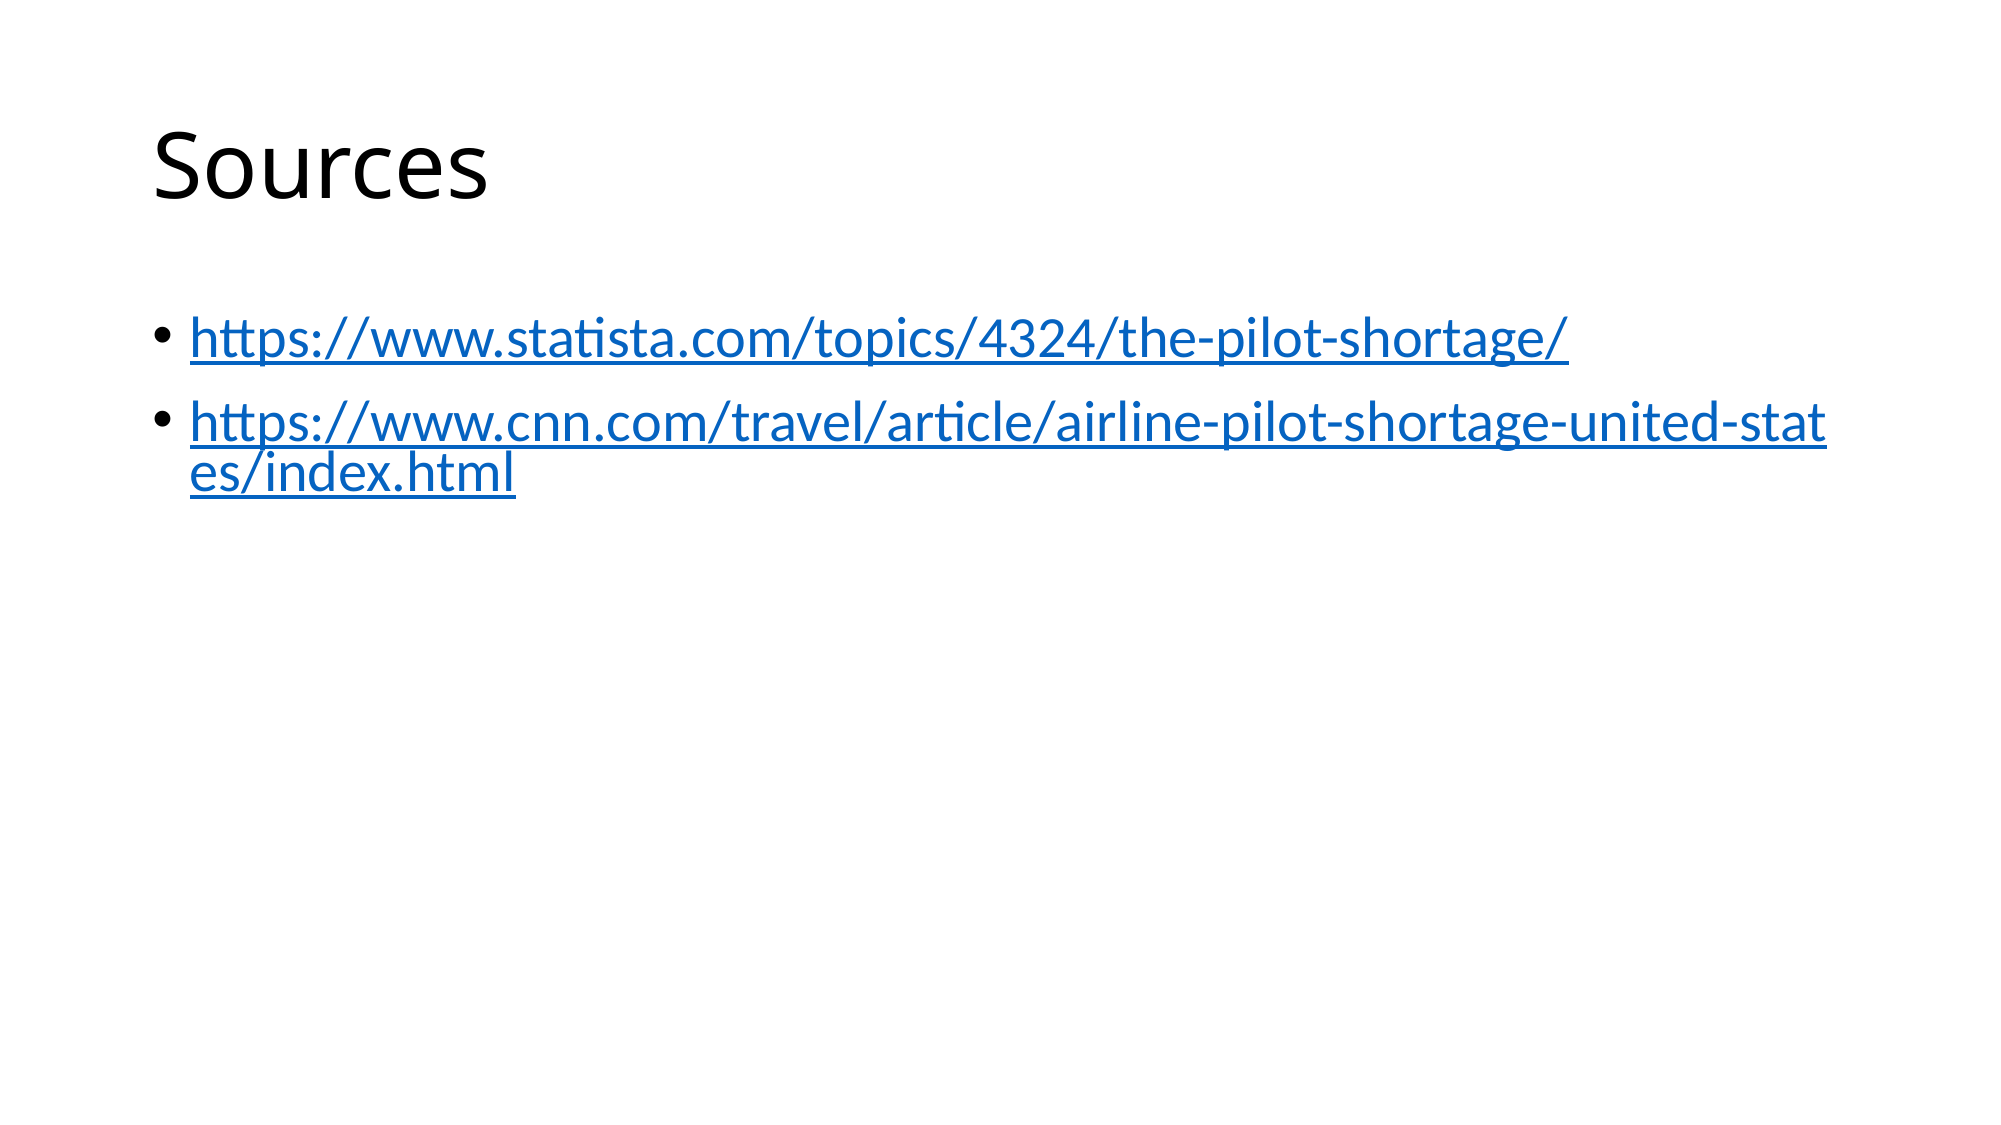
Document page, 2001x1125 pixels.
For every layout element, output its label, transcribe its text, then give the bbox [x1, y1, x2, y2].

list https://www.statista.com/topics/4324/the-pilot-shortage/ https://www.cnn.com/travel/article/airline-pilot-shortage-united-states/index.html [137, 299, 1863, 1014]
title Sources [137, 59, 1863, 278]
